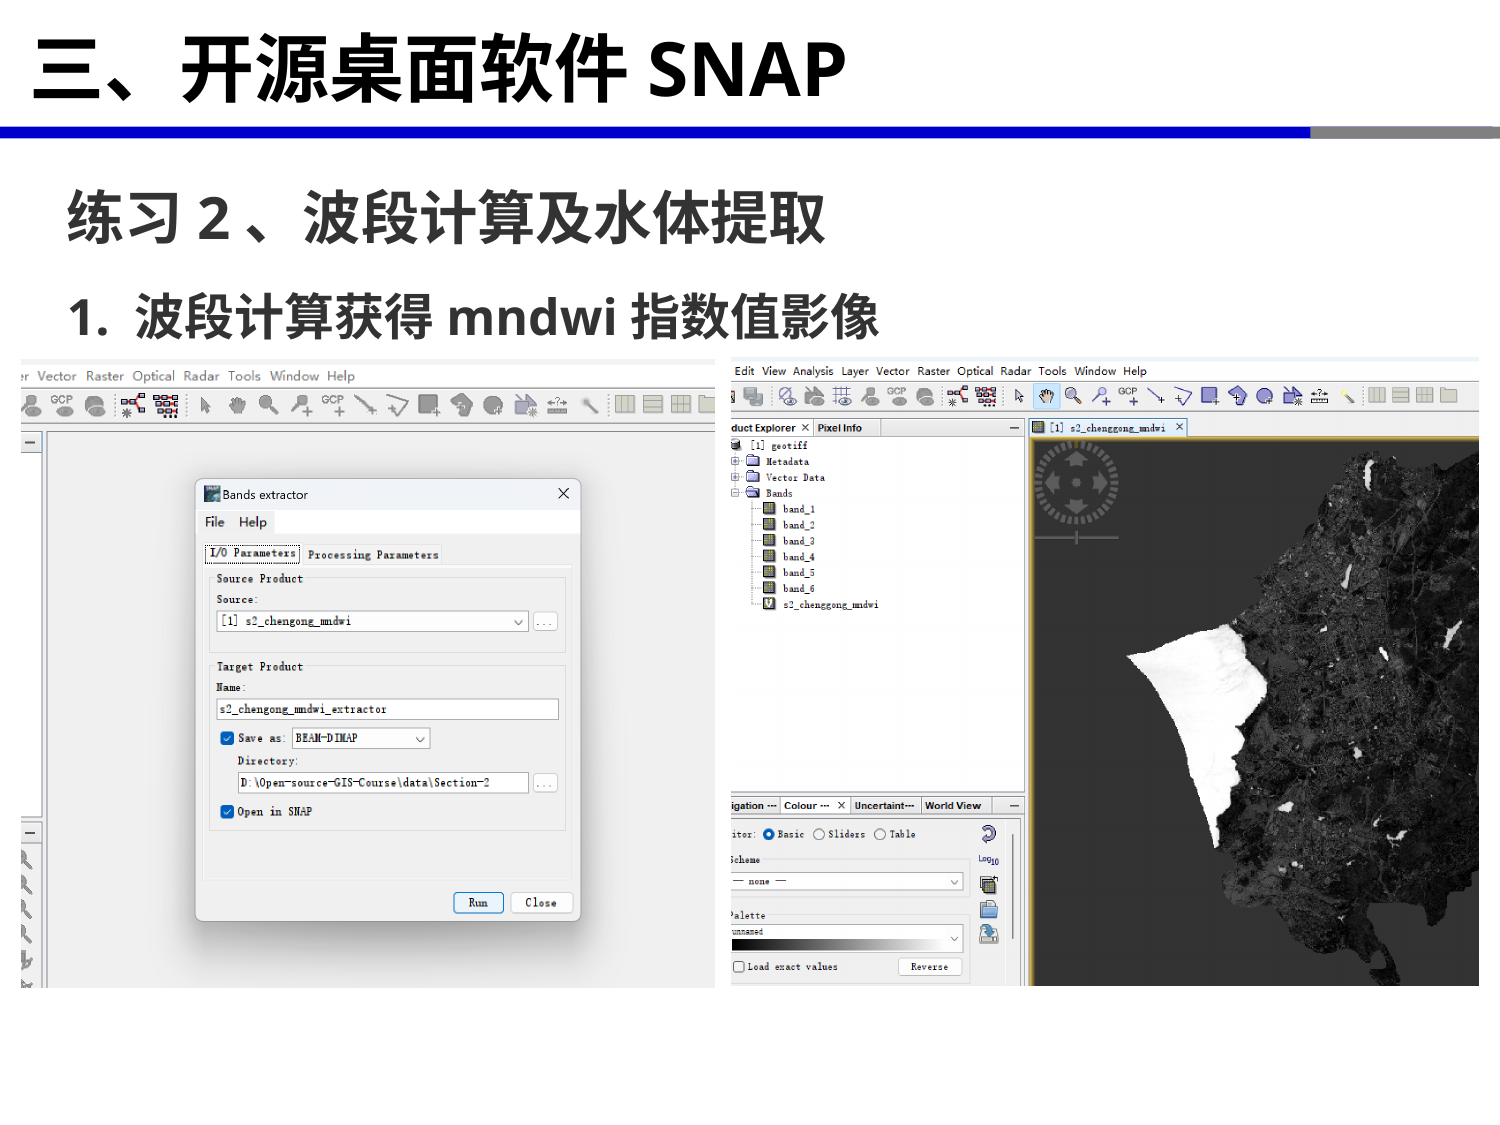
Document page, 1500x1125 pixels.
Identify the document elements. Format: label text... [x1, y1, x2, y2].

text_box 练习2、波段计算及水体提取 [52, 138, 1448, 259]
text_box 1. 波段计算获得mndwi指数值影像 [52, 247, 1382, 353]
title 三、开源桌面软件SNAP [0, 1, 1479, 132]
picture [21, 359, 715, 988]
picture [731, 357, 1479, 987]
